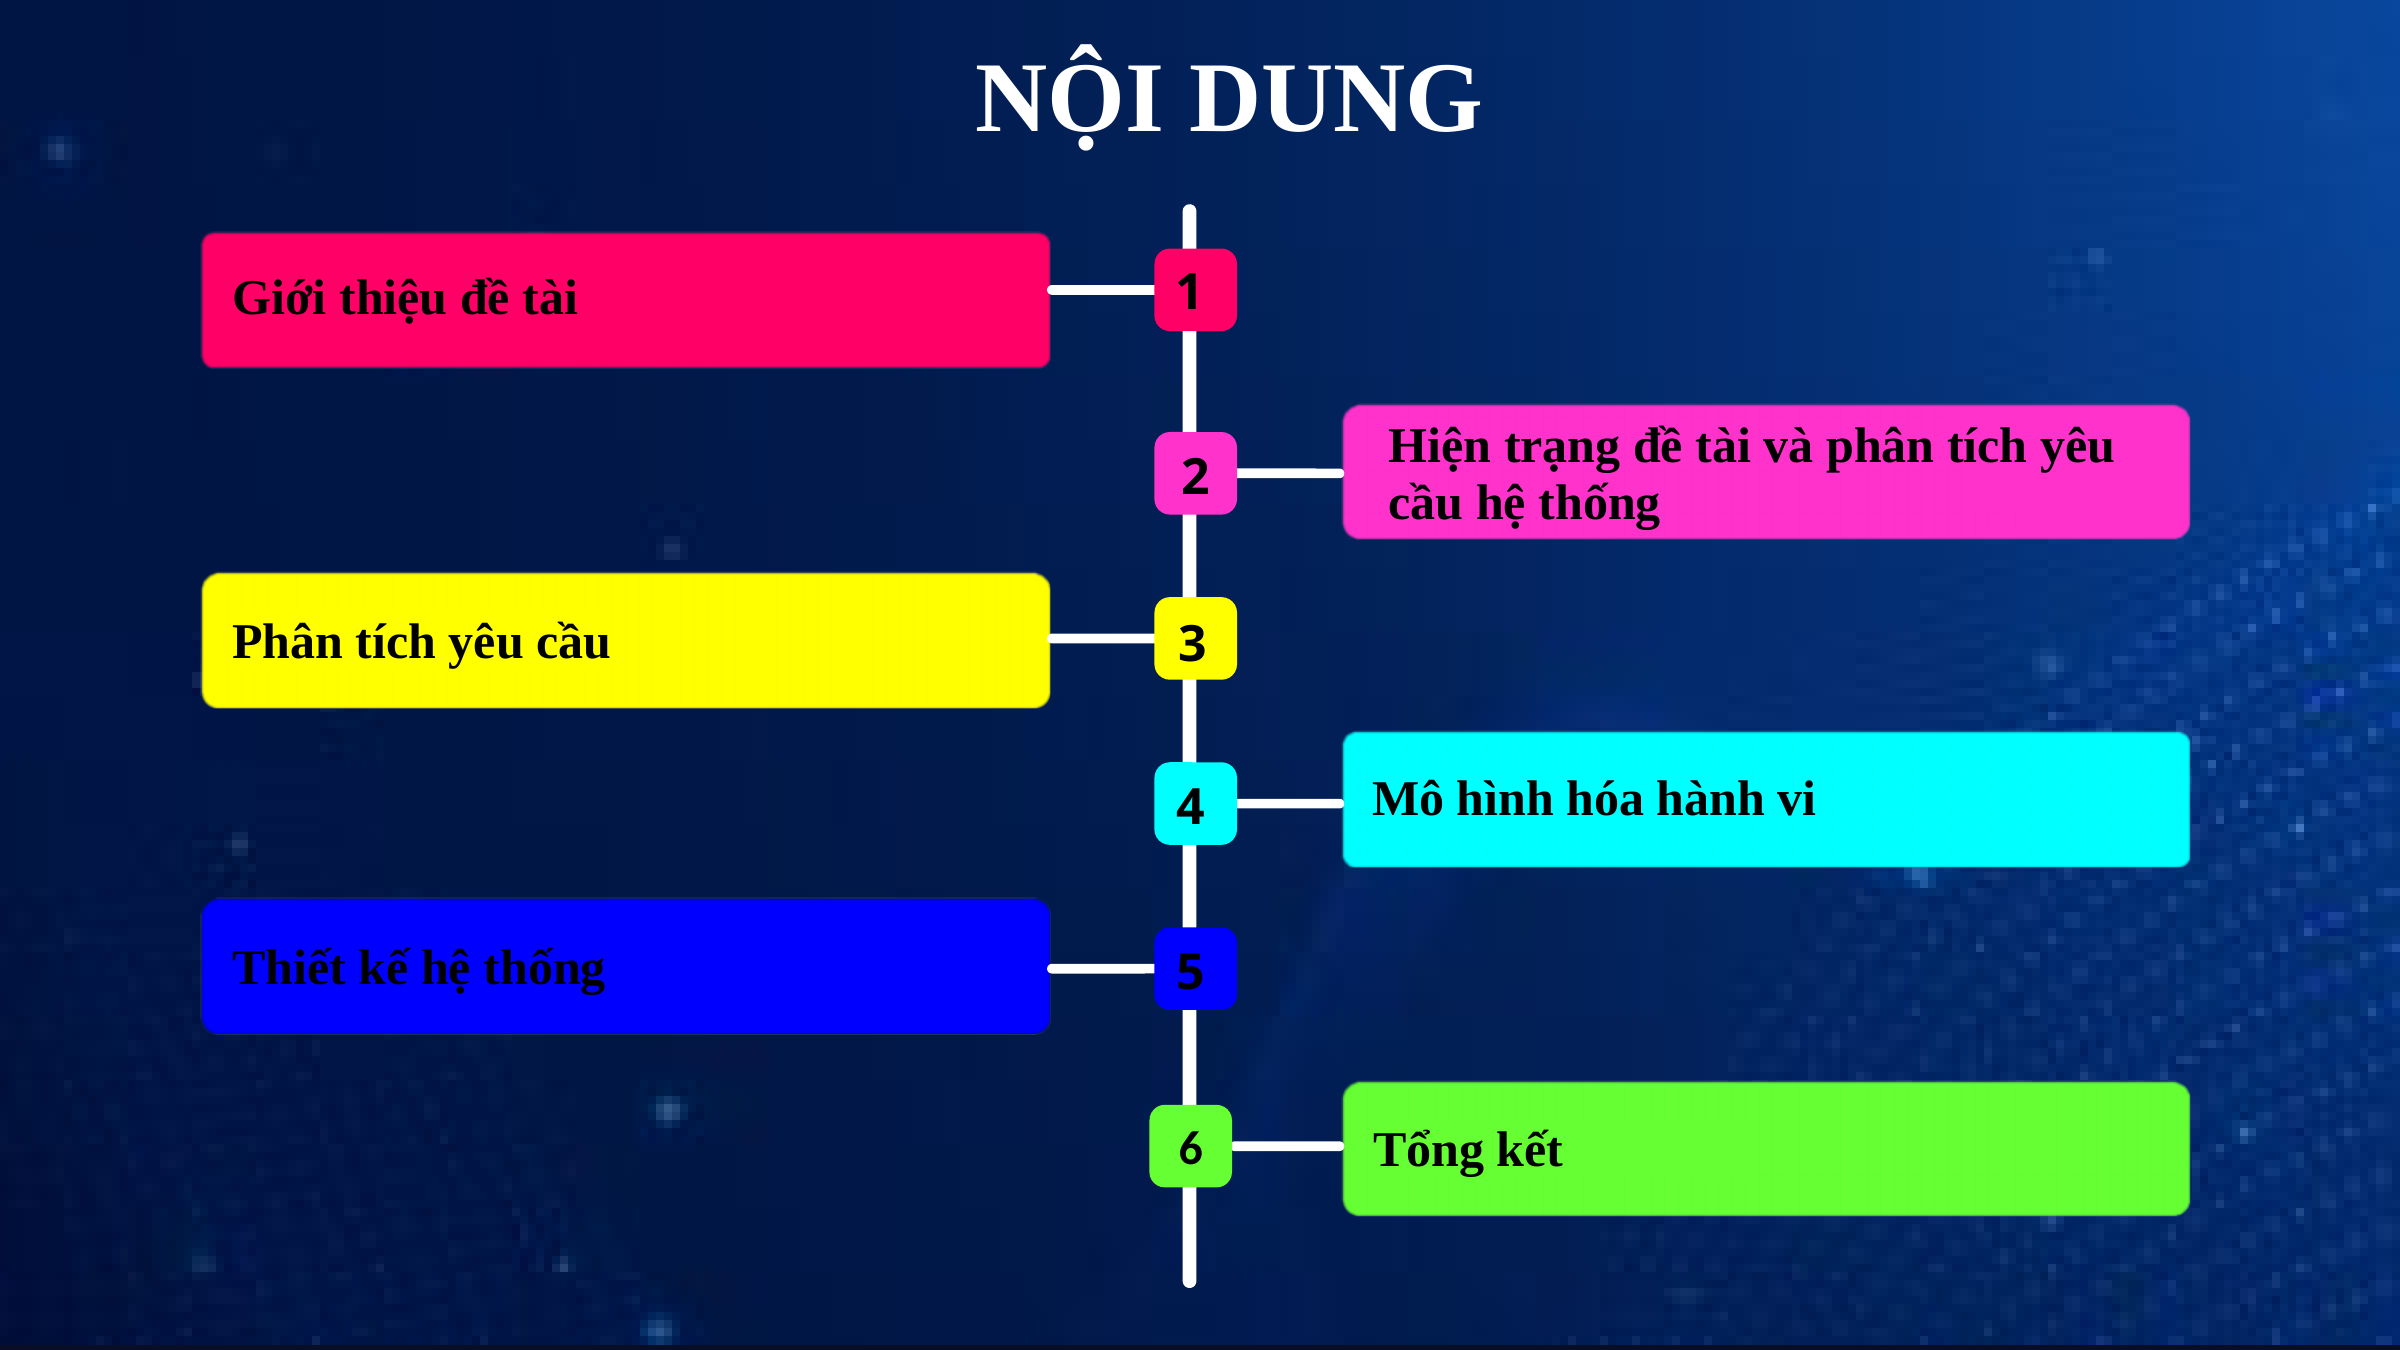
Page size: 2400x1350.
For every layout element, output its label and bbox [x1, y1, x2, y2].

text_box [201, 232, 1050, 368]
picture [0, 0, 2400, 1345]
text_box [1342, 731, 2191, 867]
text_box [1342, 1081, 2191, 1217]
text_box [201, 898, 1050, 1034]
text_box [201, 572, 1050, 708]
